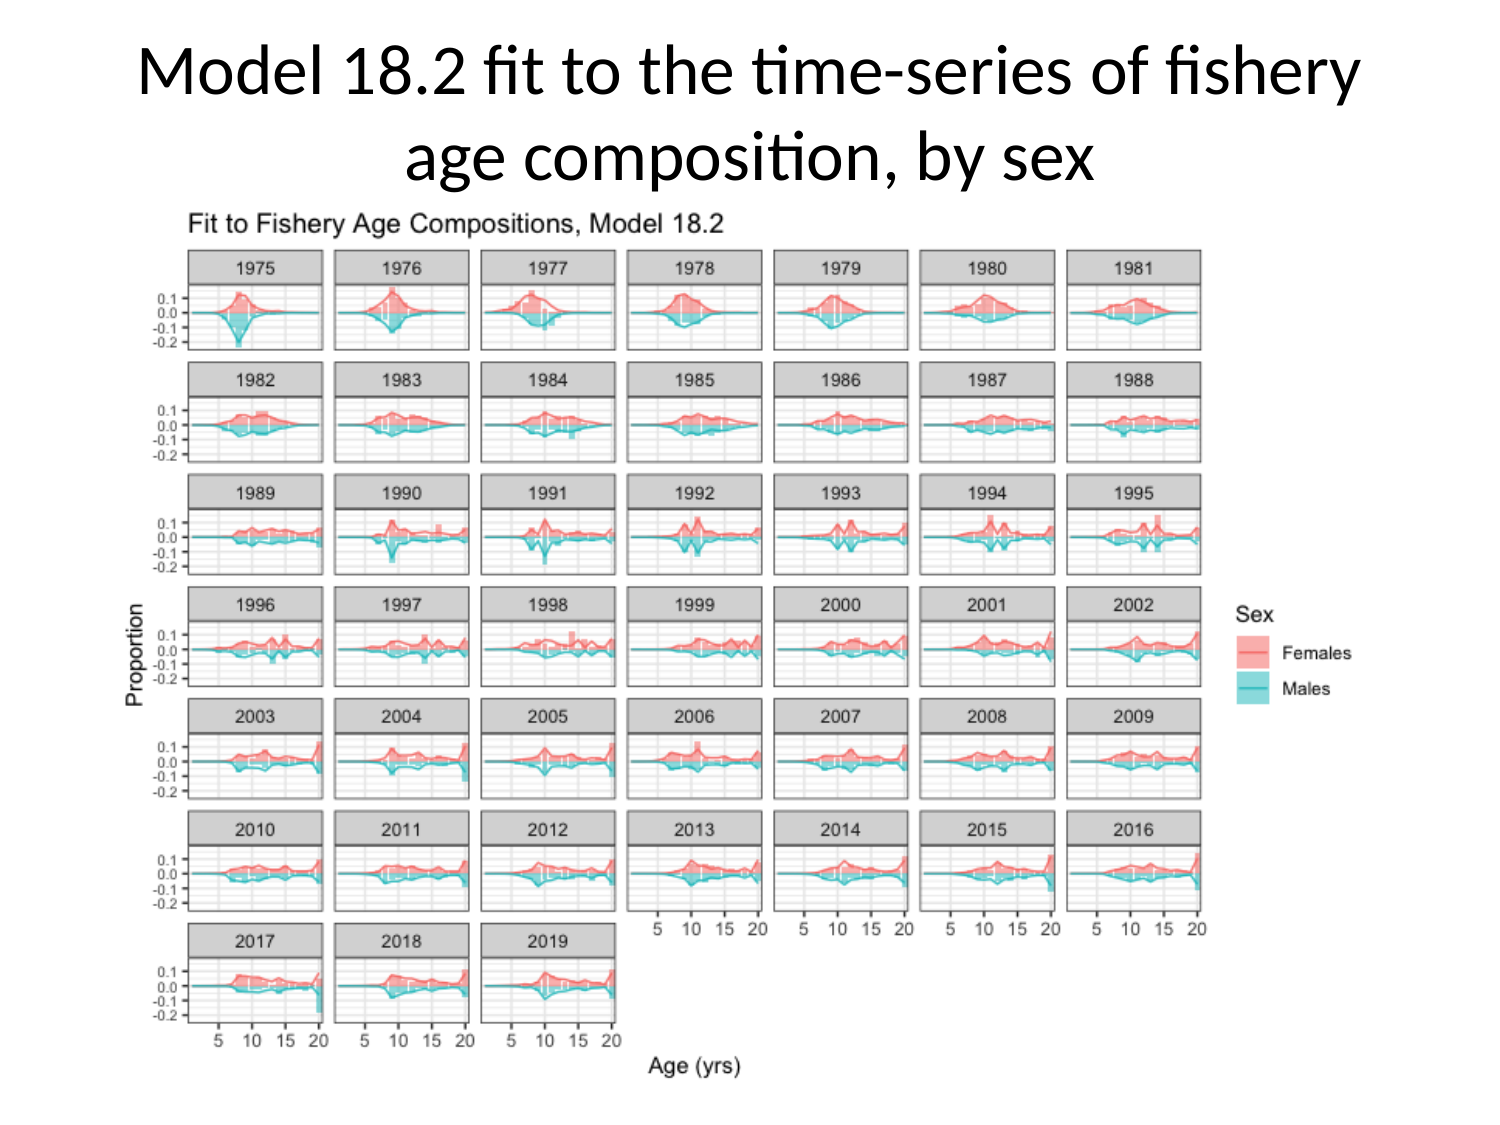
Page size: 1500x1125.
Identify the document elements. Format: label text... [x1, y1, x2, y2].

text_box Model 18.2 fit to the time-series of fishery age composition, by sex [74, 15, 1425, 203]
picture [115, 202, 1375, 1089]
